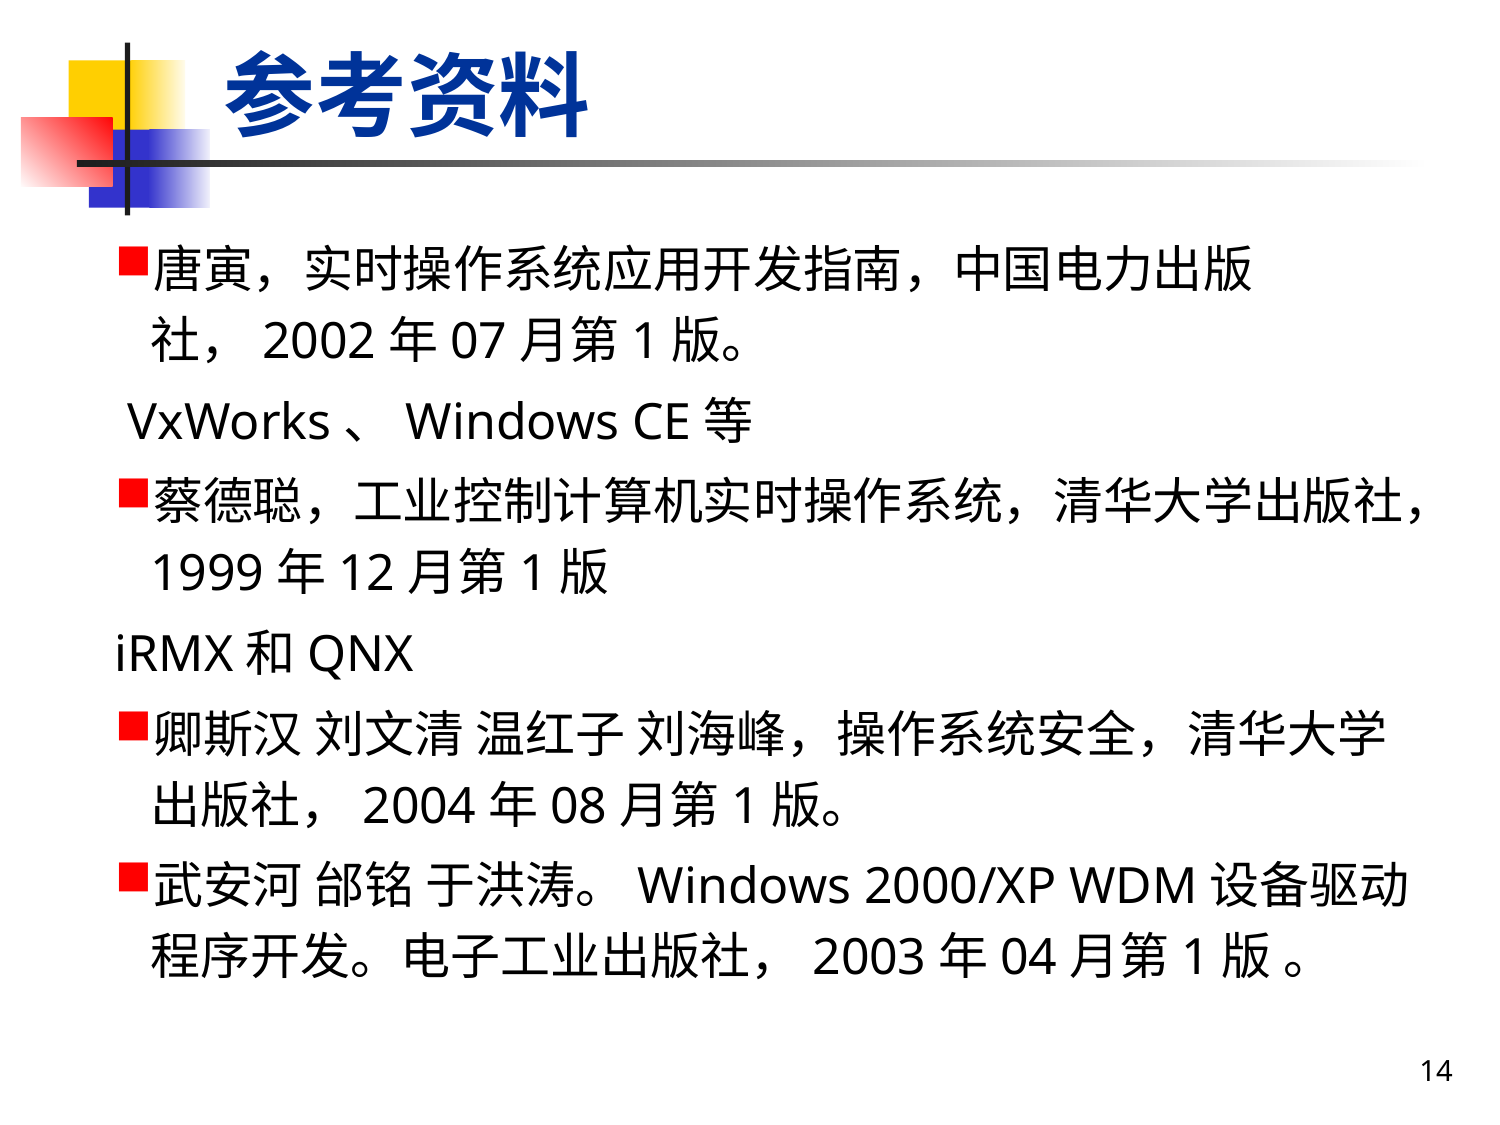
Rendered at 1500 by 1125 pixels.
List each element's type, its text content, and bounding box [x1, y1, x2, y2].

text_box 唐寅，实时操作系统应用开发指南，中国电力出版社，2002年07月第1版。 VxWorks、Windows CE等 蔡德聪，工业控制计算机实时操作系统，清华大学出版社，1999年12月第1版 iRMX和QNX 卿斯汉 刘文清 温红子 刘海峰，操作系统安全，清华大学出版社，2004年08月第1版。 武安河 邰铭 于洪涛。Windows 2000/XP WDM设备驱动程序开发。电子工业出版社，2003年04月第1版 。 [100, 219, 1436, 992]
slide_number 14 [1154, 1023, 1468, 1100]
text_box 参考资料 [208, 30, 606, 156]
text_box [88, 90, 1459, 178]
